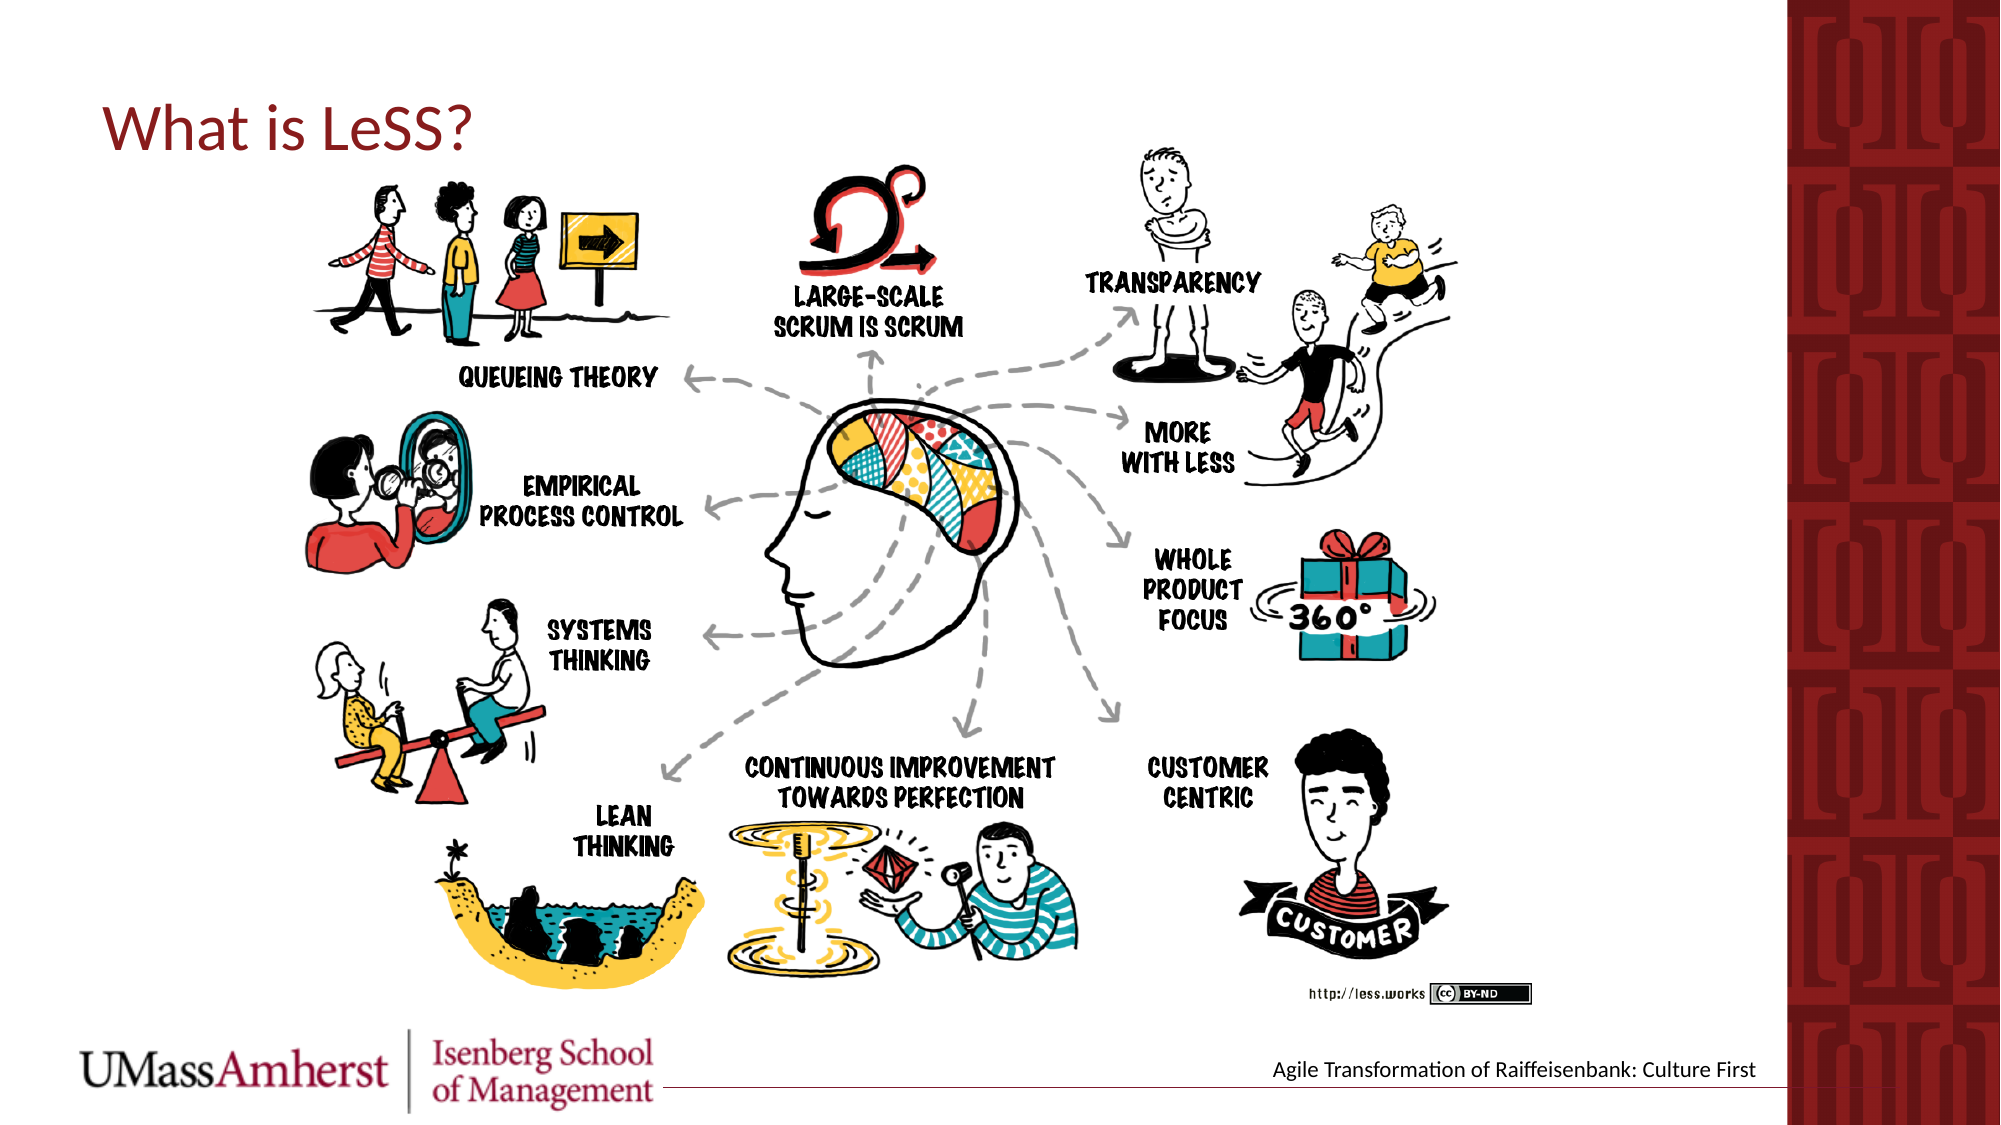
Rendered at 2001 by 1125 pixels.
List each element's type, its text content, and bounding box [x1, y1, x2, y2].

list What is LeSS? [87, 85, 1117, 176]
picture [271, 130, 1569, 1016]
picture [1787, 0, 2000, 1125]
picture [67, 1020, 663, 1125]
